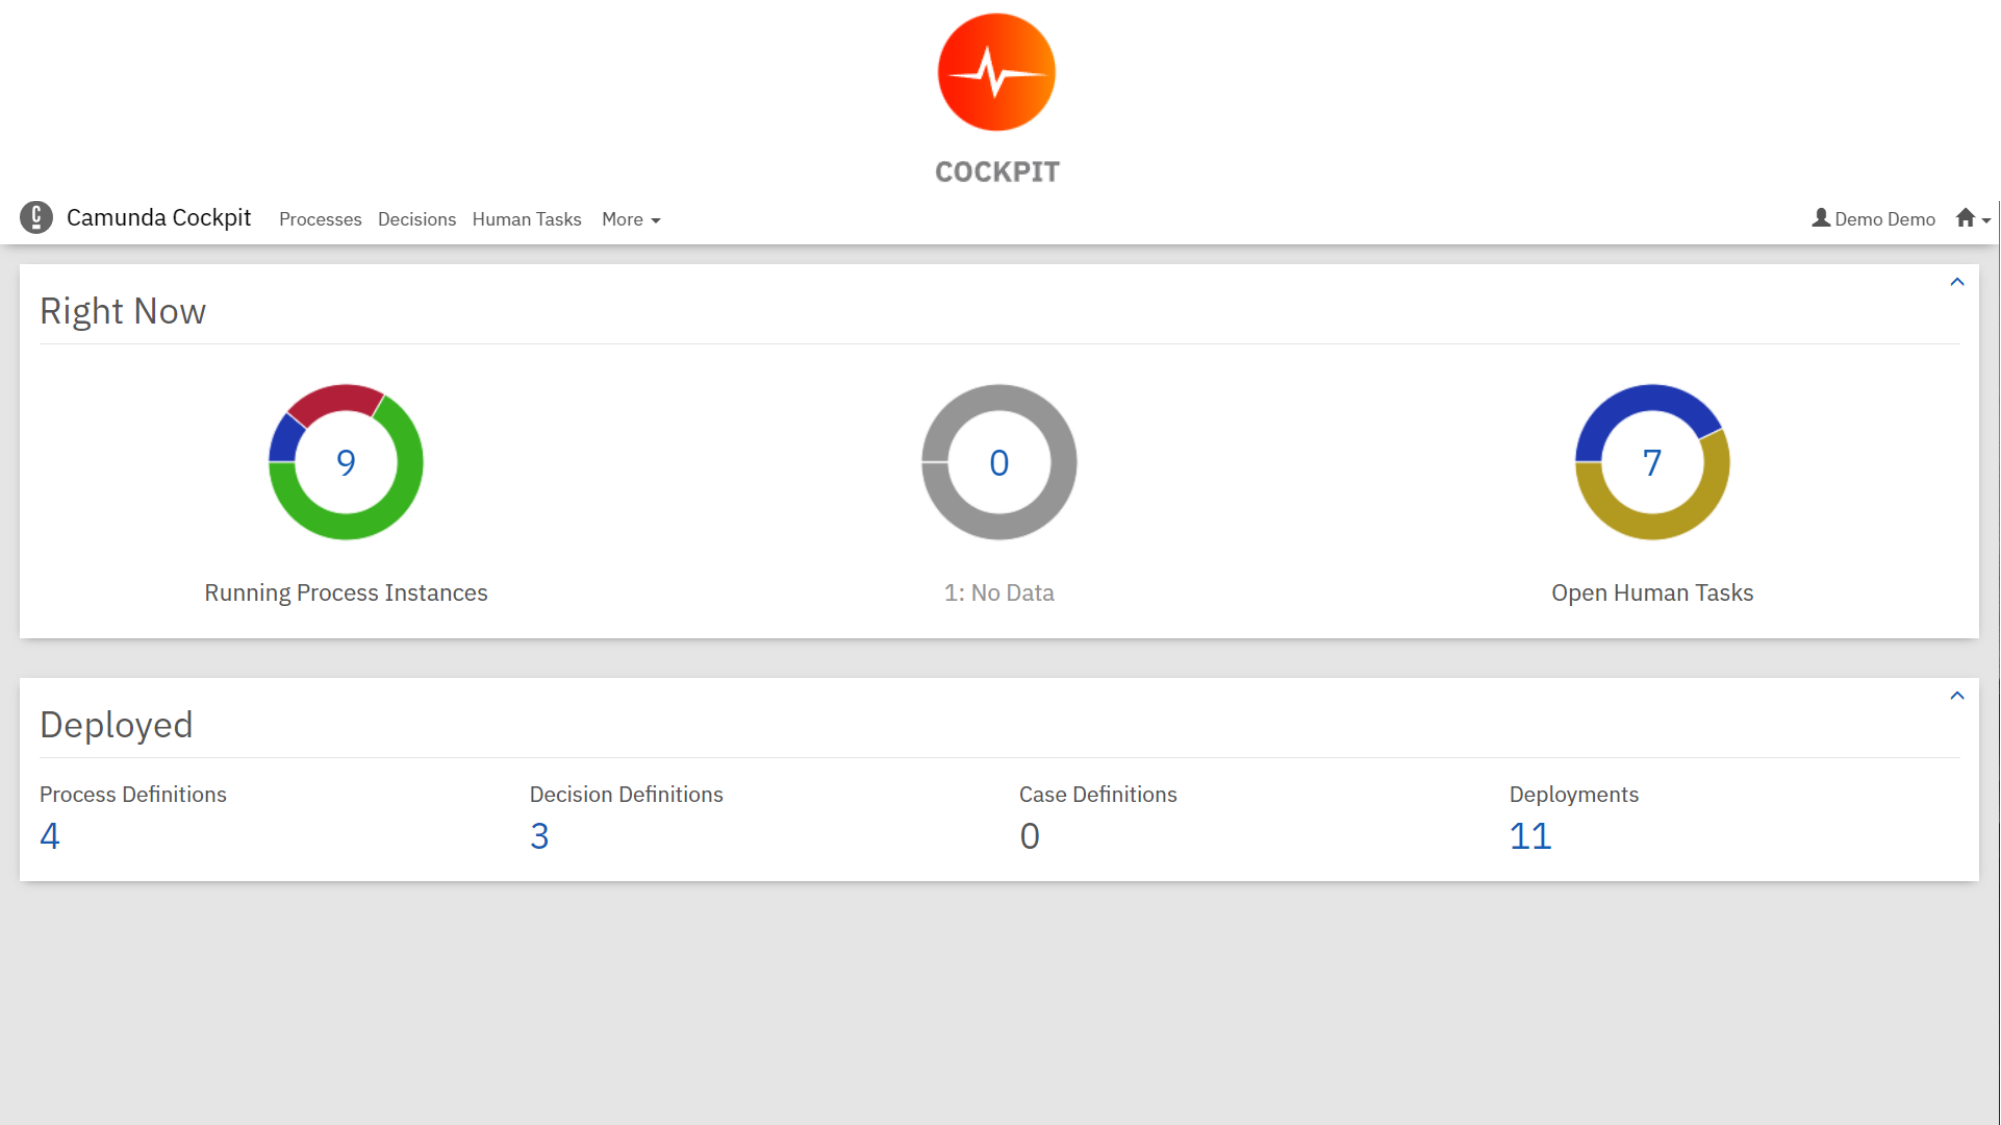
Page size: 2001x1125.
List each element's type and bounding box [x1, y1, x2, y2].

list [922, 7, 1077, 197]
picture [0, 201, 2000, 1125]
